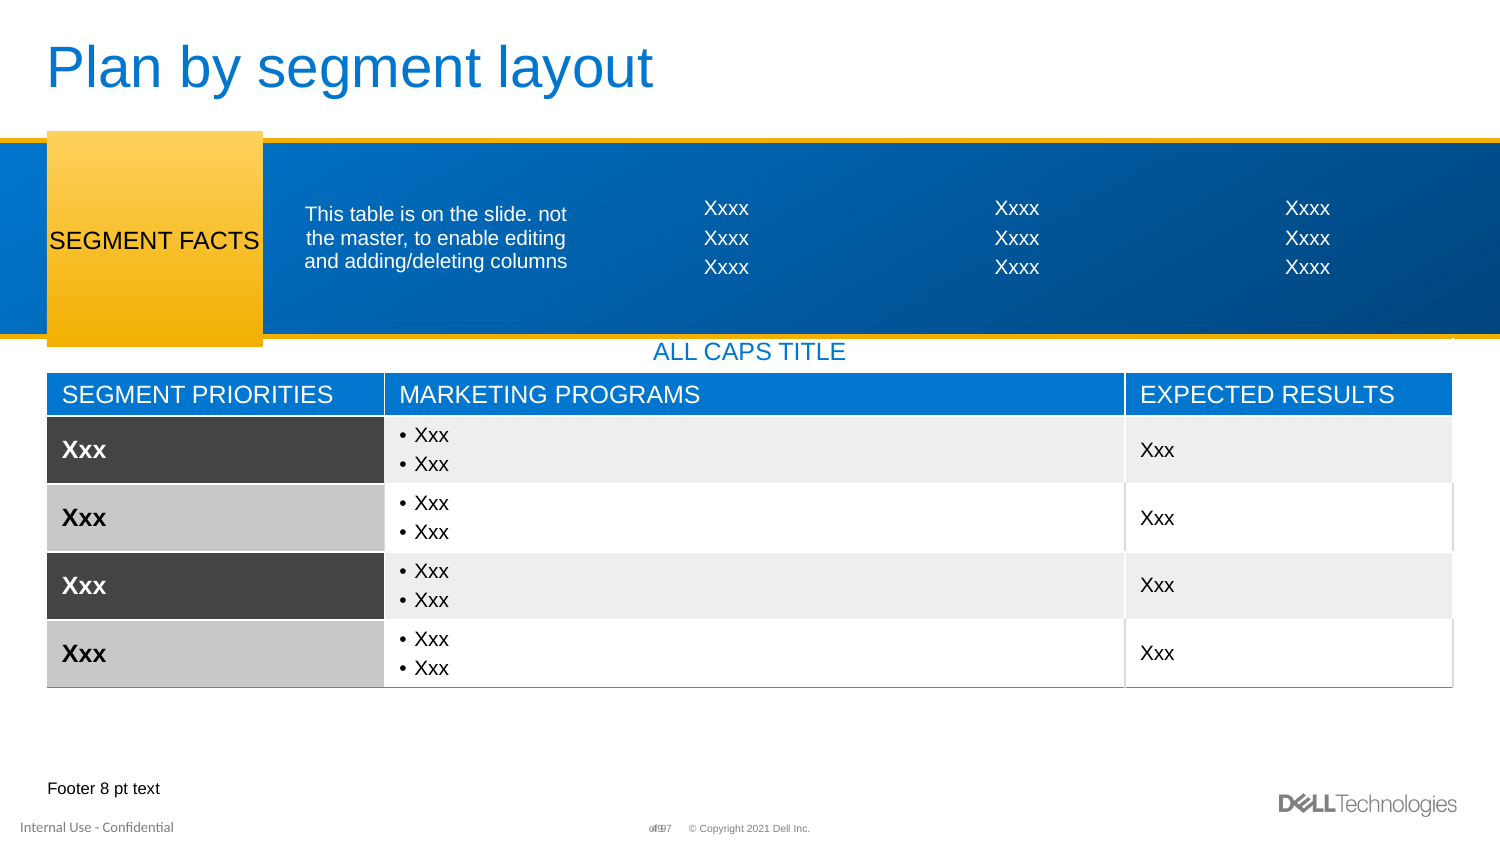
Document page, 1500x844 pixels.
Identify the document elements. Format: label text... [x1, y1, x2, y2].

subtitle SEGMENT FACTS [46, 130, 263, 348]
table_cell MARKETING PROGRAMS [385, 373, 1124, 415]
table_cell Xxx [1126, 417, 1452, 483]
table_header Xxxx Xxxx Xxxx [872, 178, 1162, 298]
table_cell Xxx [47, 417, 384, 483]
title Plan by segment layout [46, 37, 1454, 102]
table_cell Xxx [47, 621, 384, 687]
table_header Xxxx Xxxx Xxxx [581, 178, 872, 298]
table_cell Xxx [1126, 485, 1452, 551]
table_cell SEGMENT PRIORITIES [47, 373, 384, 415]
picture [1279, 793, 1457, 817]
table_cell Xxx Xxx [385, 553, 1124, 619]
table_header This table is on the slide. not the master, to enable editing and adding/deleting columns [291, 178, 581, 298]
table_cell Xxx Xxx [384, 417, 1124, 483]
table_cell Xxx [47, 485, 384, 551]
table_header Xxxx Xxxx Xxxx [1162, 178, 1453, 298]
table_cell Xxx [1126, 553, 1452, 619]
text_box Footer 8 pt text [47, 778, 161, 799]
table_cell Xxx [47, 553, 384, 619]
table_cell Xxx Xxx [385, 485, 1124, 551]
table_cell EXPECTED RESULTS [1126, 373, 1452, 415]
table_cell Xxx Xxx [384, 621, 1124, 687]
table_cell Xxx [1126, 621, 1452, 687]
table_header ALL CAPS TITLE [47, 338, 1452, 373]
